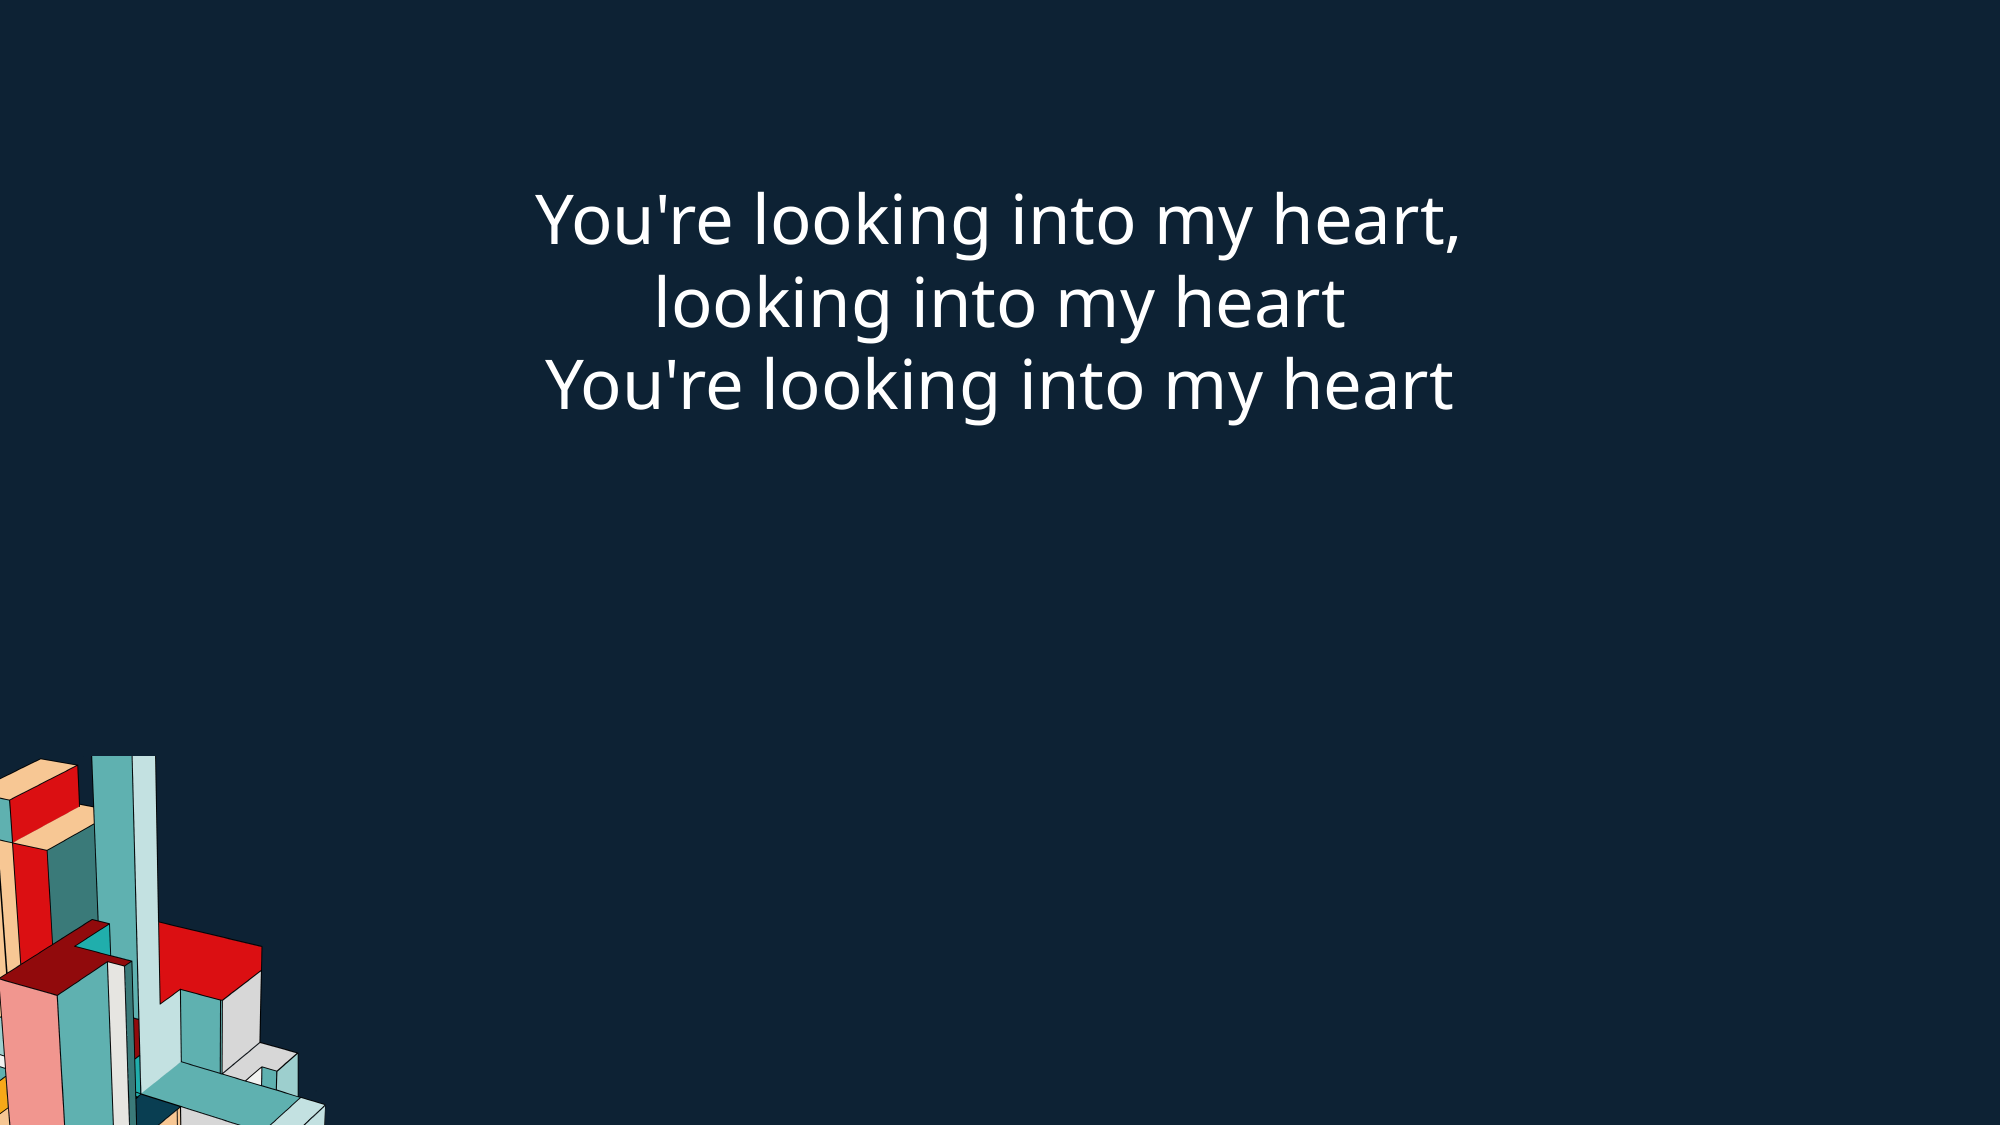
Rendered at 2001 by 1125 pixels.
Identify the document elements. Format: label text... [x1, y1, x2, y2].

picture [0, 756, 326, 1125]
text_box You're looking into my heart, looking into my heart You're looking into my heart [99, 168, 1900, 596]
